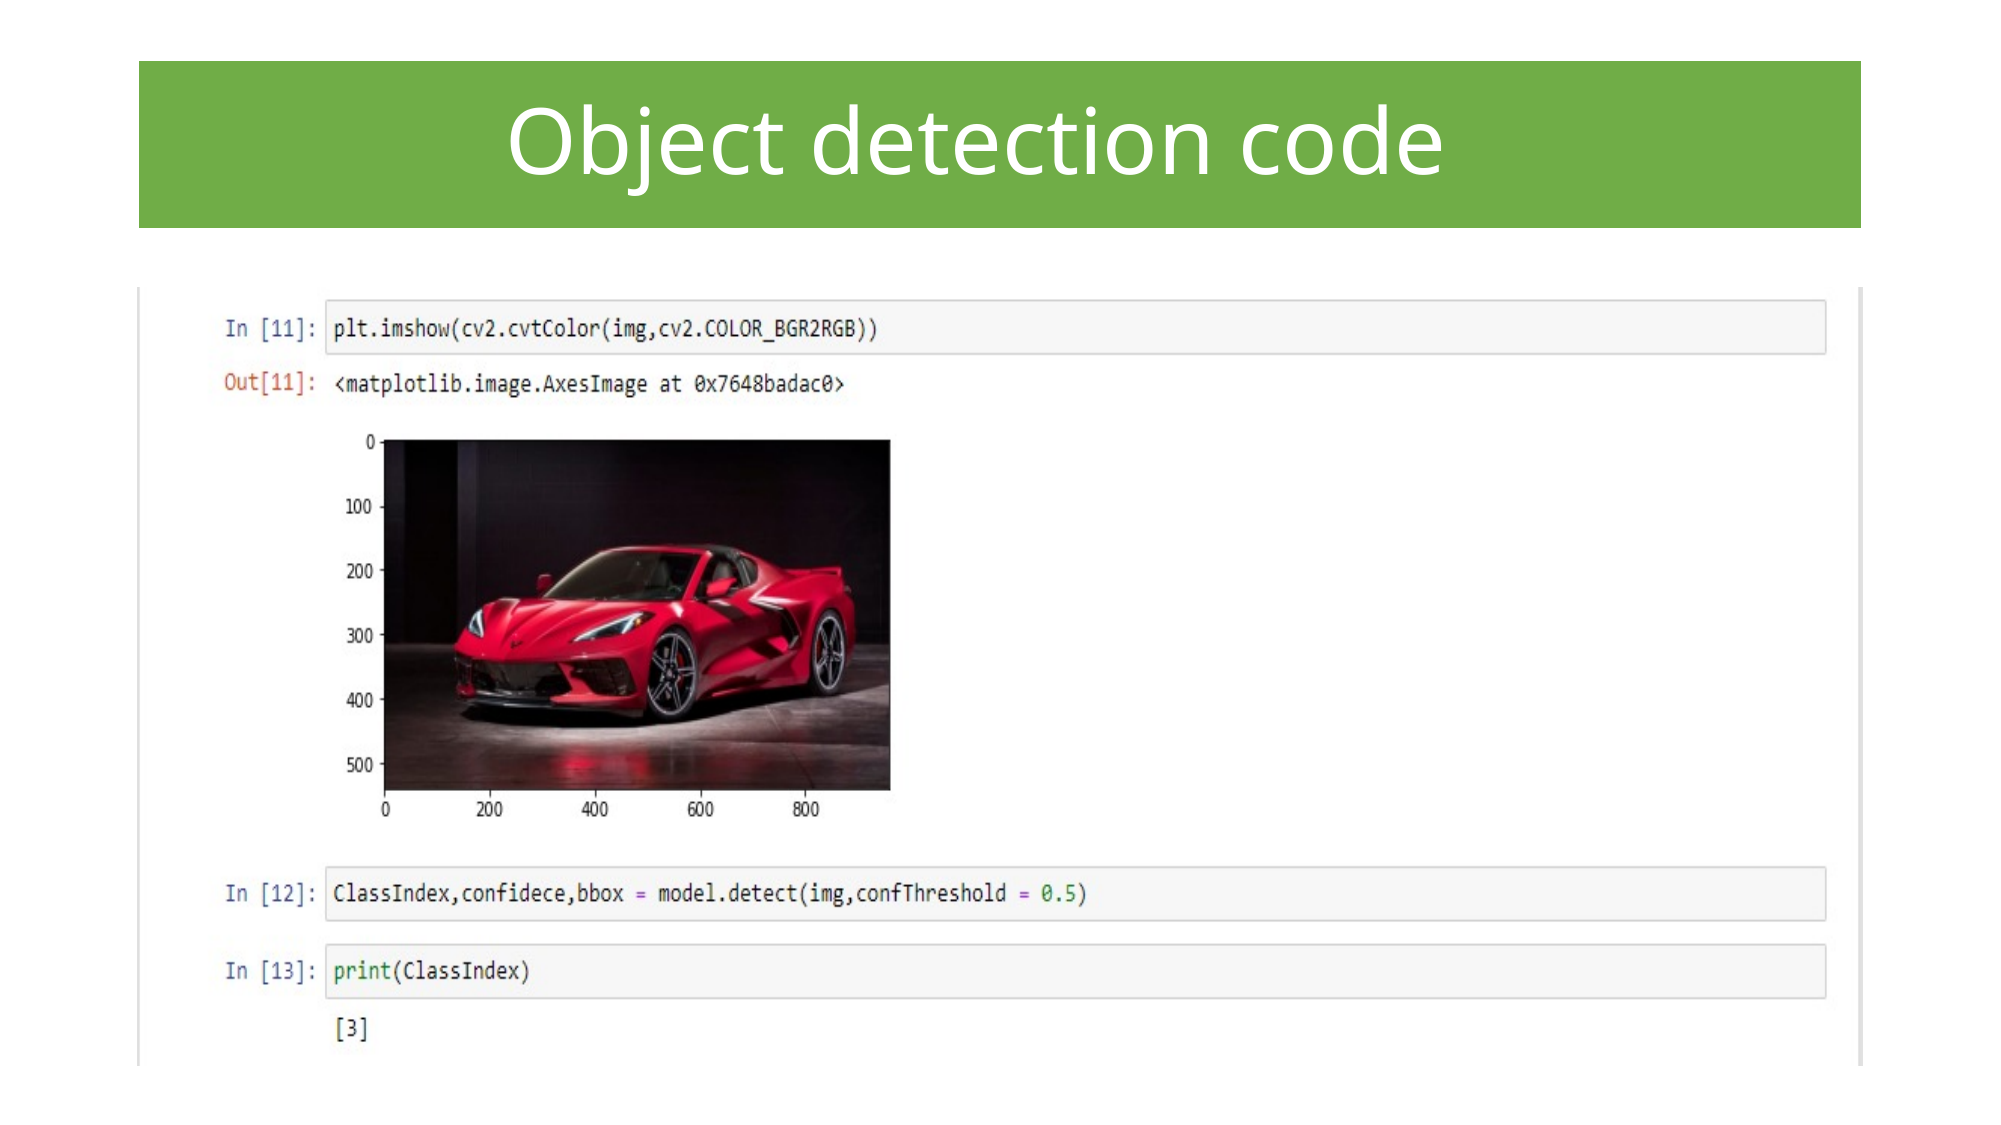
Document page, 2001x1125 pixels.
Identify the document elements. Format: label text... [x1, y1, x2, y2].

title Object detection code [136, 58, 1864, 231]
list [137, 287, 1863, 1066]
